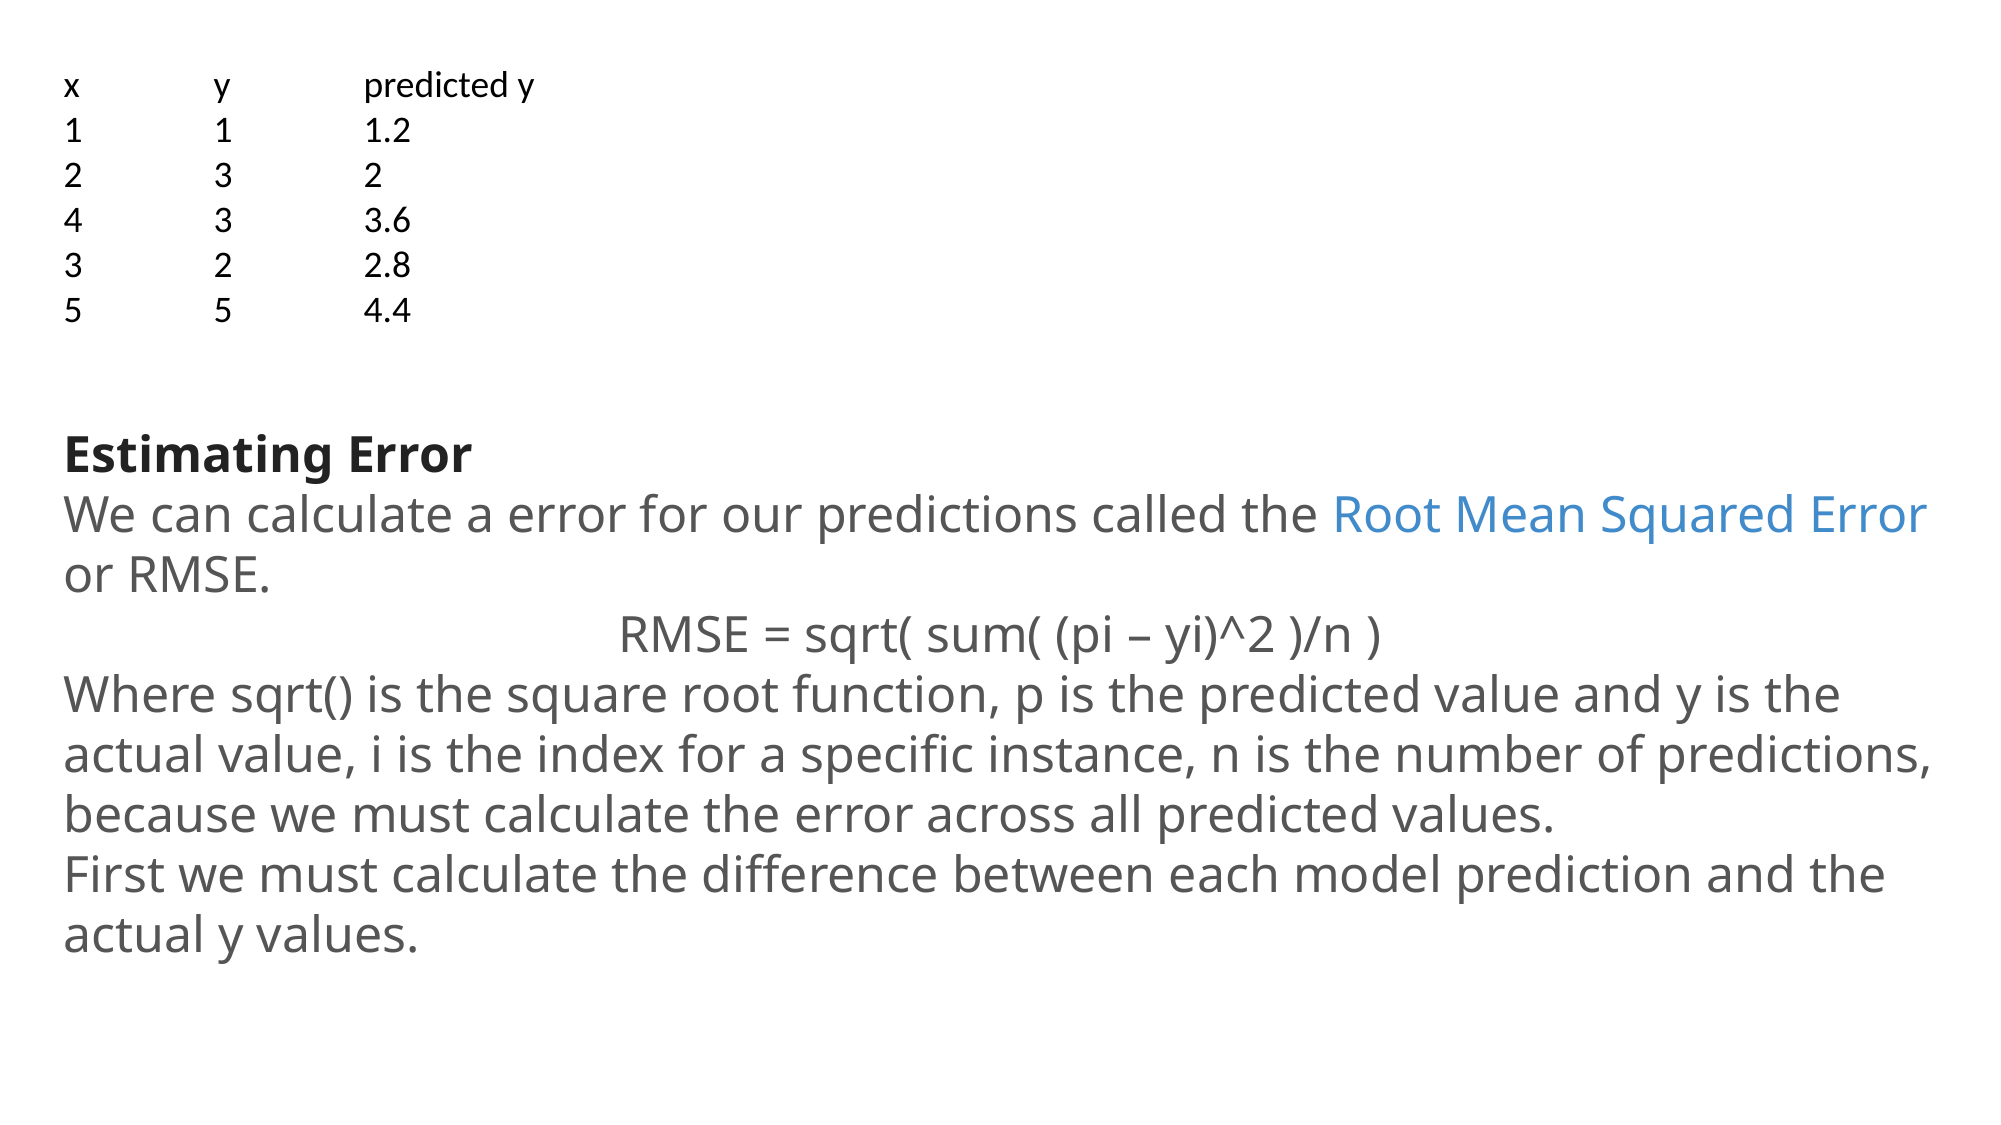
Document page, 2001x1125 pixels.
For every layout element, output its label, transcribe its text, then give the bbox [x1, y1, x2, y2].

text_box Estimating Error We can calculate a error for our predictions called the Root Mean Squared Error or RMSE. RMSE = sqrt( sum( (pi – yi)^2 )/n ) Where sqrt() is the square root function, p is the predicted value and y is the actual value, i is the index for a specific instance, n is the number of predictions, because we must calculate the error across all predicted values. First we must calculate the difference between each model prediction and the actual y values. [48, 414, 1953, 970]
text_box x y predicted y 1 1 1.2 2 3 2 4 3 3.6 3 2 2.8 5 5 4.4 [48, 52, 1500, 338]
